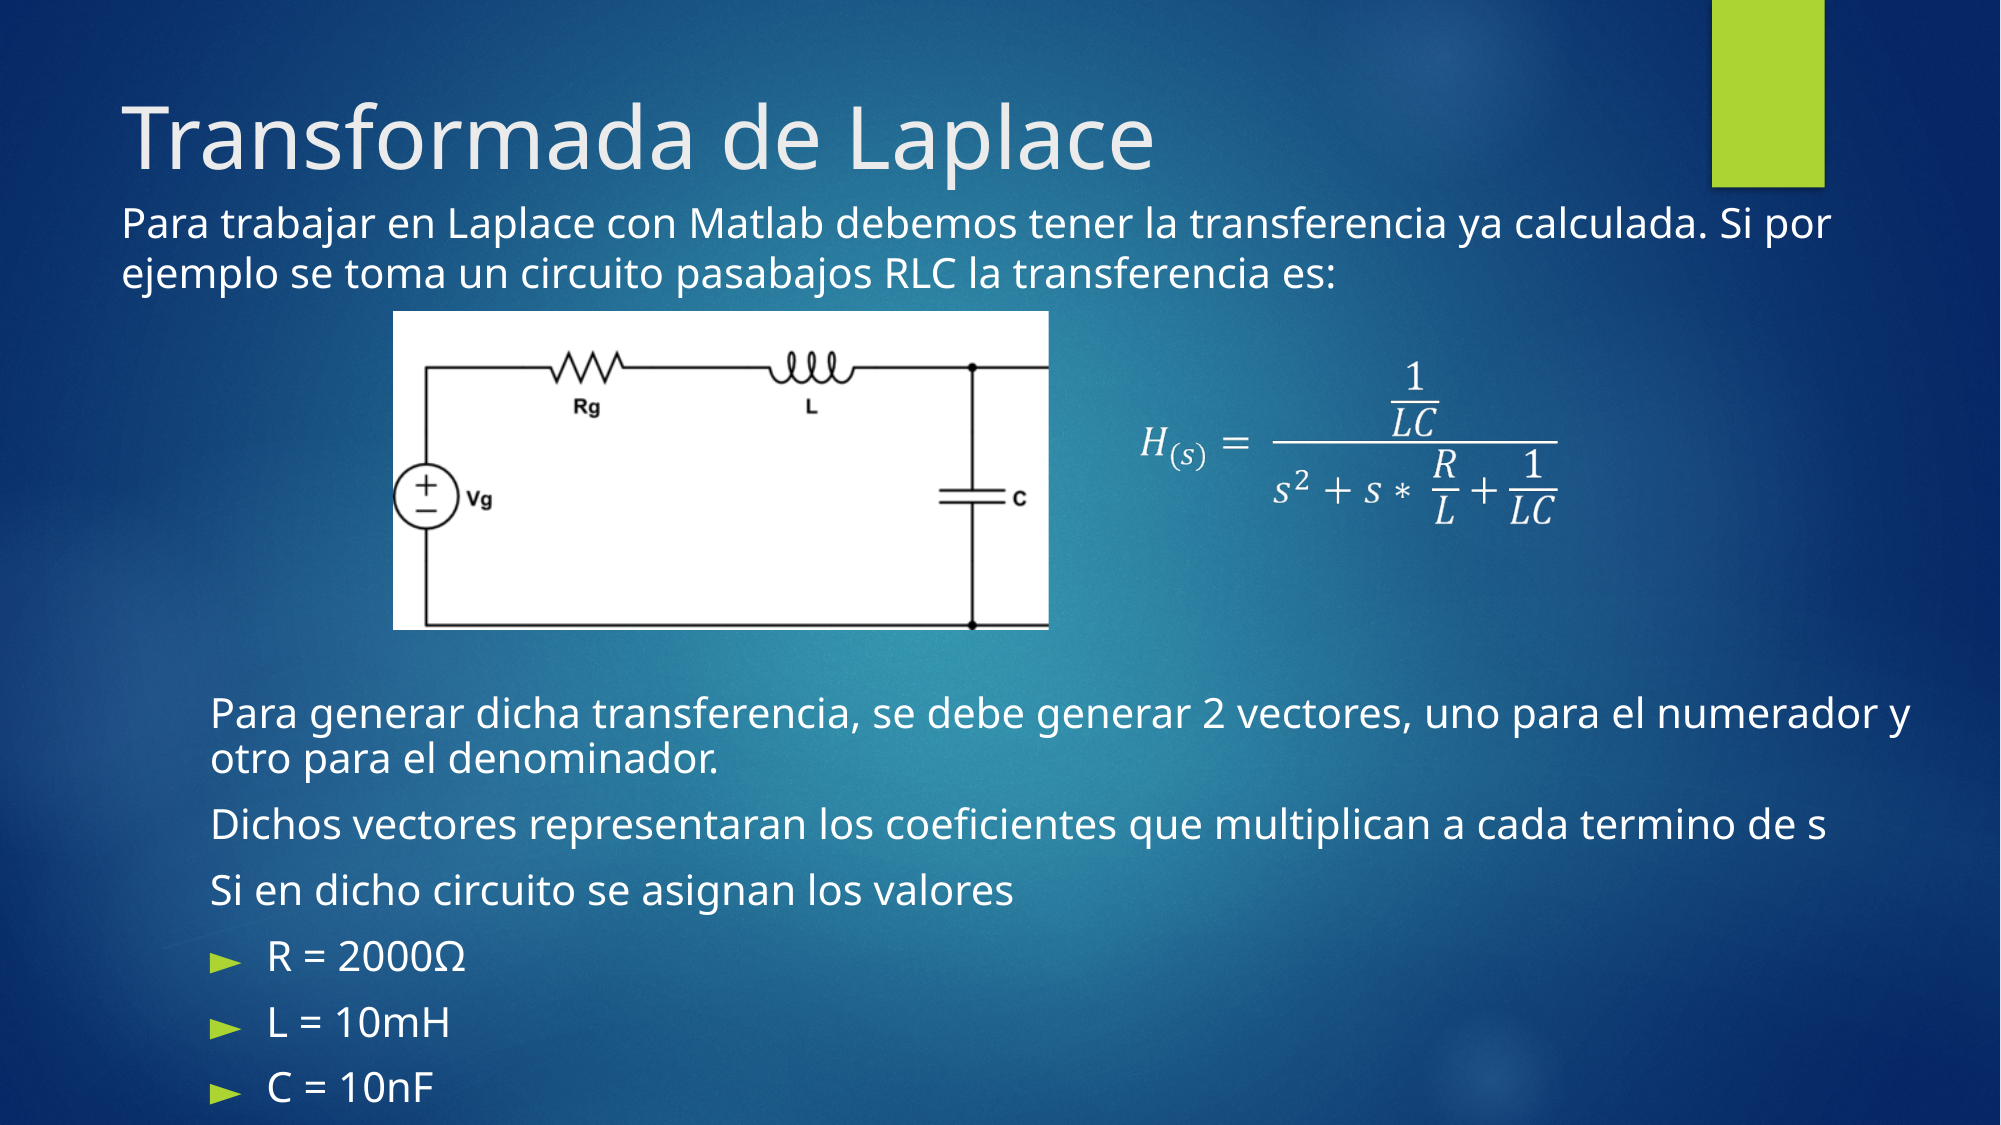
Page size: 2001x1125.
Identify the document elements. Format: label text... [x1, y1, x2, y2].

picture [0, 0, 2001, 1125]
title Transformada de Laplace [106, 74, 1649, 188]
list Para trabajar en Laplace con Matlab debemos tener la transferencia ya calculada. Si por ejemplo se toma un circuito pasabajos RLC la transferencia es: [106, 188, 1912, 312]
text_box [1054, 349, 1649, 592]
text_box Para generar dicha transferencia, se debe generar 2 vectores, uno para el numerador y otro para el denominador. Dichos vectores representaran los coeficientes que multiplican a cada termino de s Si en dicho circuito se asignan los valores R = 2000Ω L = 10mH C = 10nF [194, 684, 2000, 1125]
